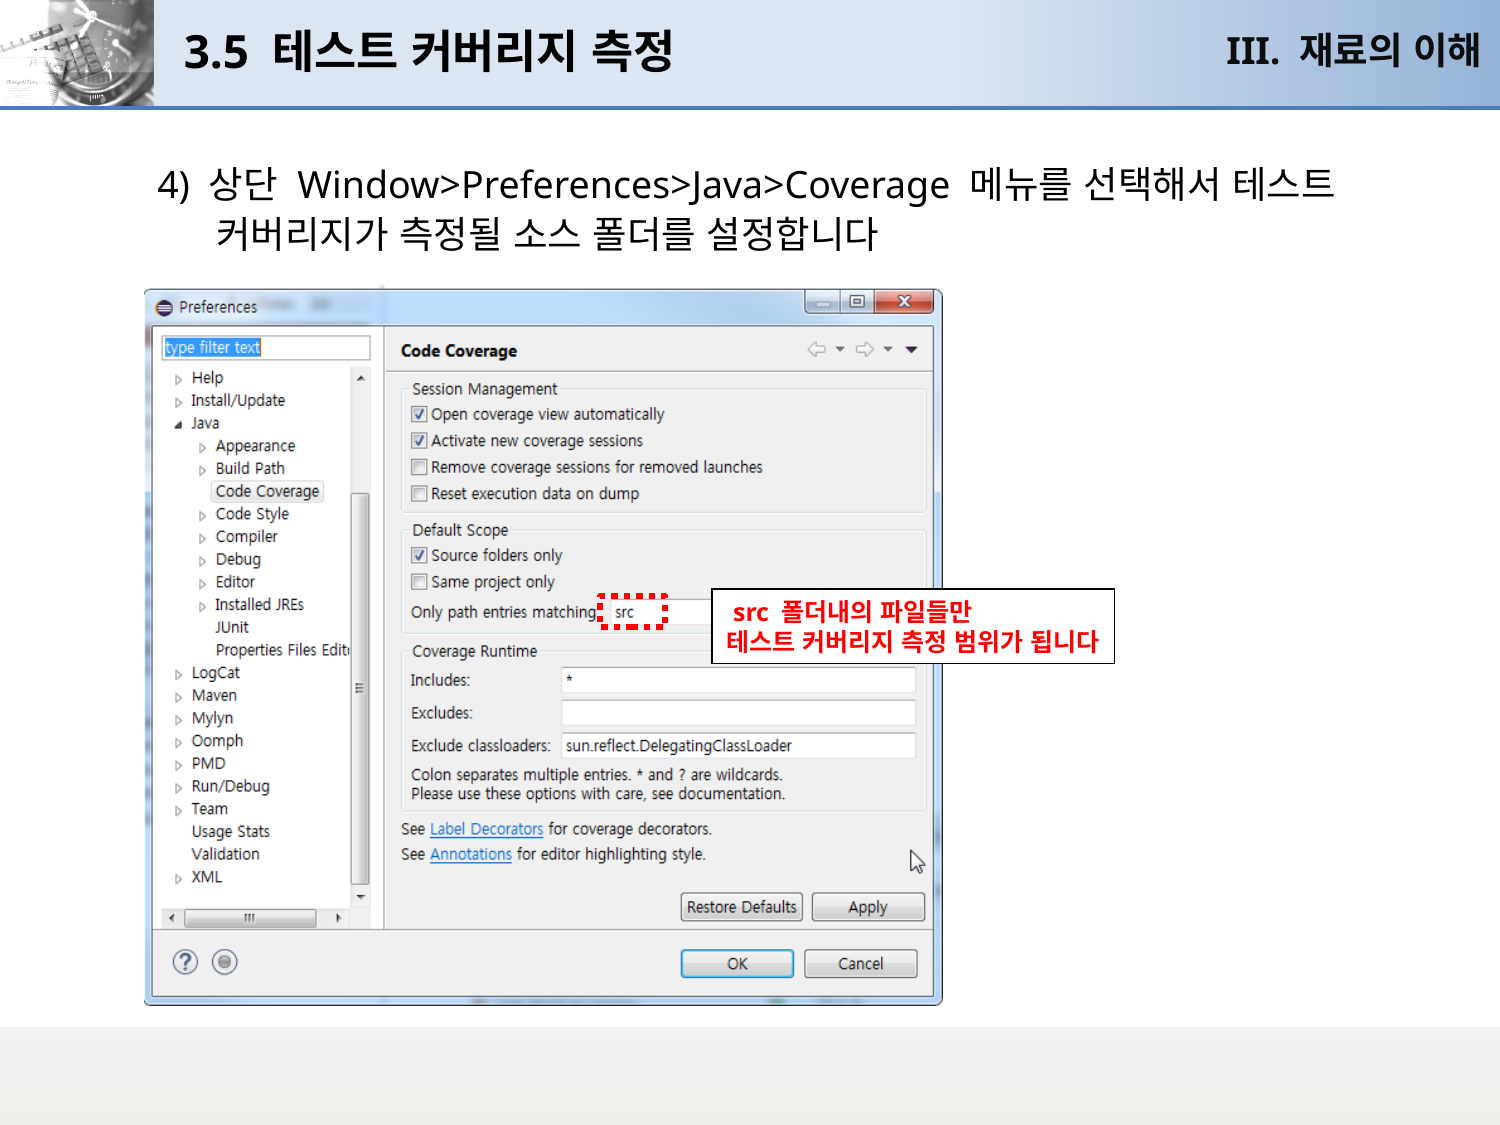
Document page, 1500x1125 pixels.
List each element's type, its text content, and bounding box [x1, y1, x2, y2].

picture [0, 0, 154, 106]
title 3.5 테스트 커버리지 측정 [169, 7, 1055, 94]
text_box src 폴더내의 파일들만 테스트 커버리지 측정 범위가 됩니다 [948, 589, 1115, 664]
picture [144, 285, 944, 1007]
list 4) 상단 Window>Preferences>Java>Coverage 메뉴를 선택해서 테스트 커버리지가 측정될 소스 폴더를 설정합니다 [76, 149, 1459, 1012]
text_box III. 재료의 이해 [1021, 19, 1483, 78]
